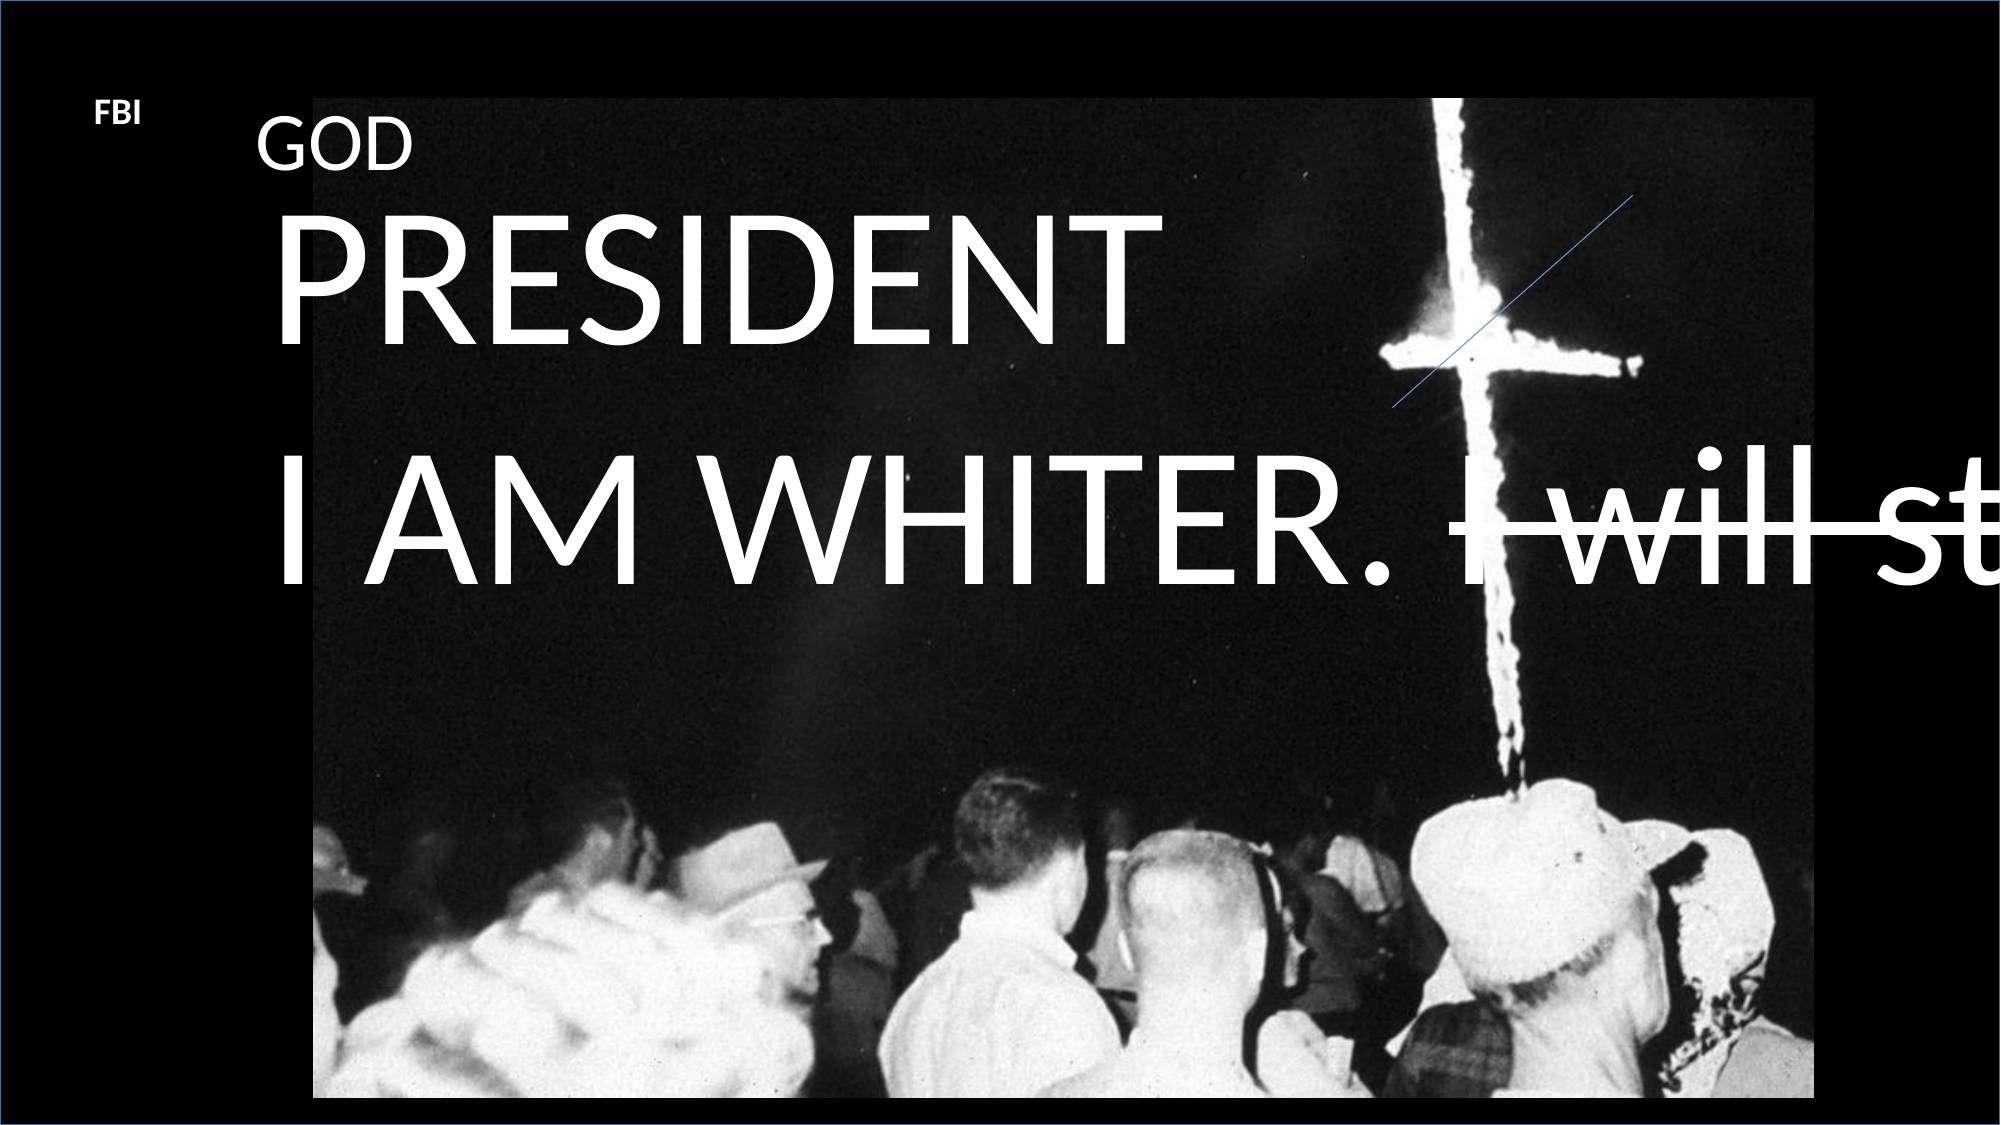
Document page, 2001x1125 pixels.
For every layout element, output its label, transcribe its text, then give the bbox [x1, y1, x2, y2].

picture [313, 98, 1814, 1099]
text_box GOD [240, 79, 430, 194]
text_box PRESIDENT I AM WHITER. I will stand in the way. [1814, 137, 2000, 633]
text_box PRESIDENT I AM WHITER. I will stand in the way. [253, 137, 313, 633]
text_box FBI [79, 79, 158, 139]
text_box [1392, 195, 1633, 408]
text_box https://www.fbi.gov/history/famous-cases/kkk-series [0, 0, 2000, 1125]
